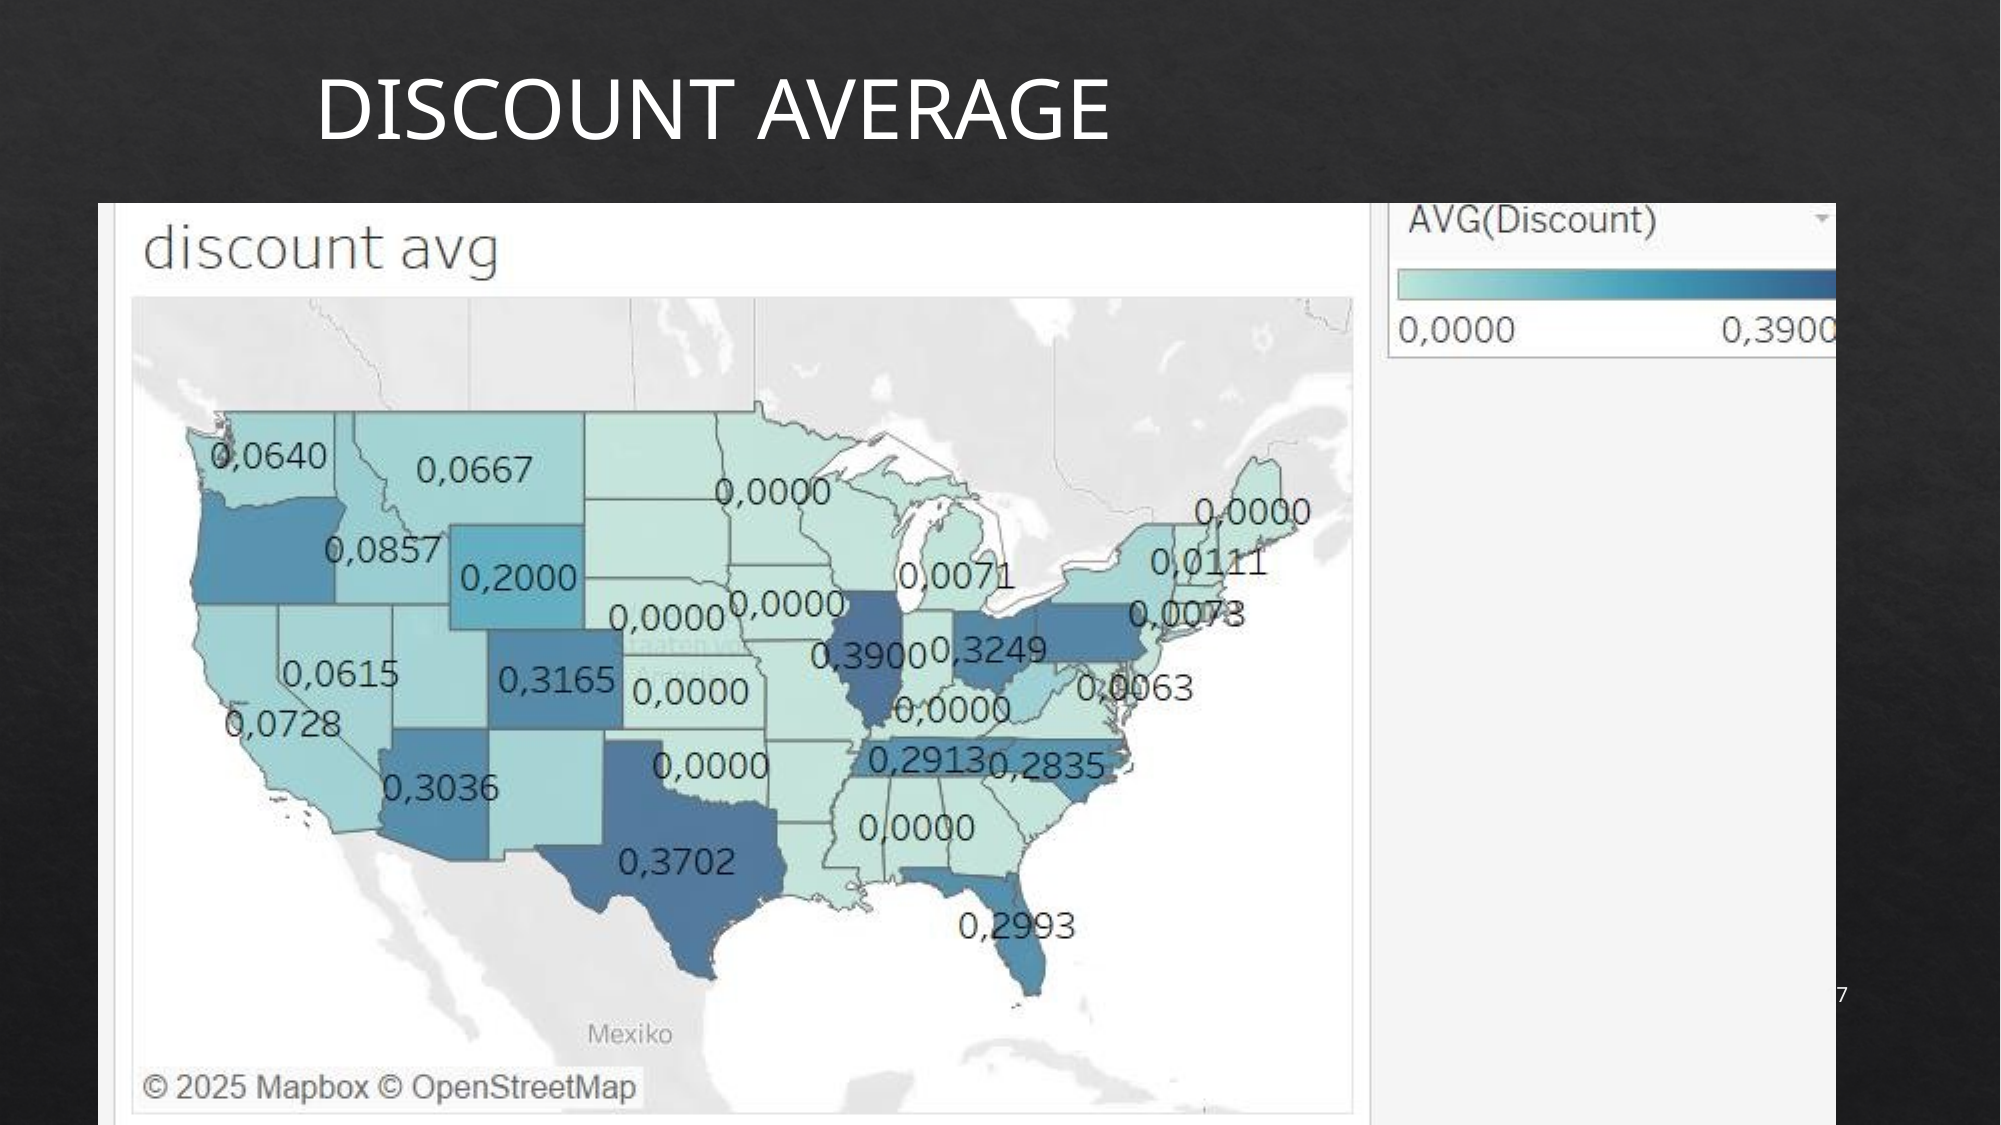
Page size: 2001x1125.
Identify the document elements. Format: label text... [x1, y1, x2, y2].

picture [98, 203, 1836, 1125]
slide_number 17 [1843, 668, 1849, 1125]
text_box DISCOUNT AVERAGE [300, 48, 1375, 164]
